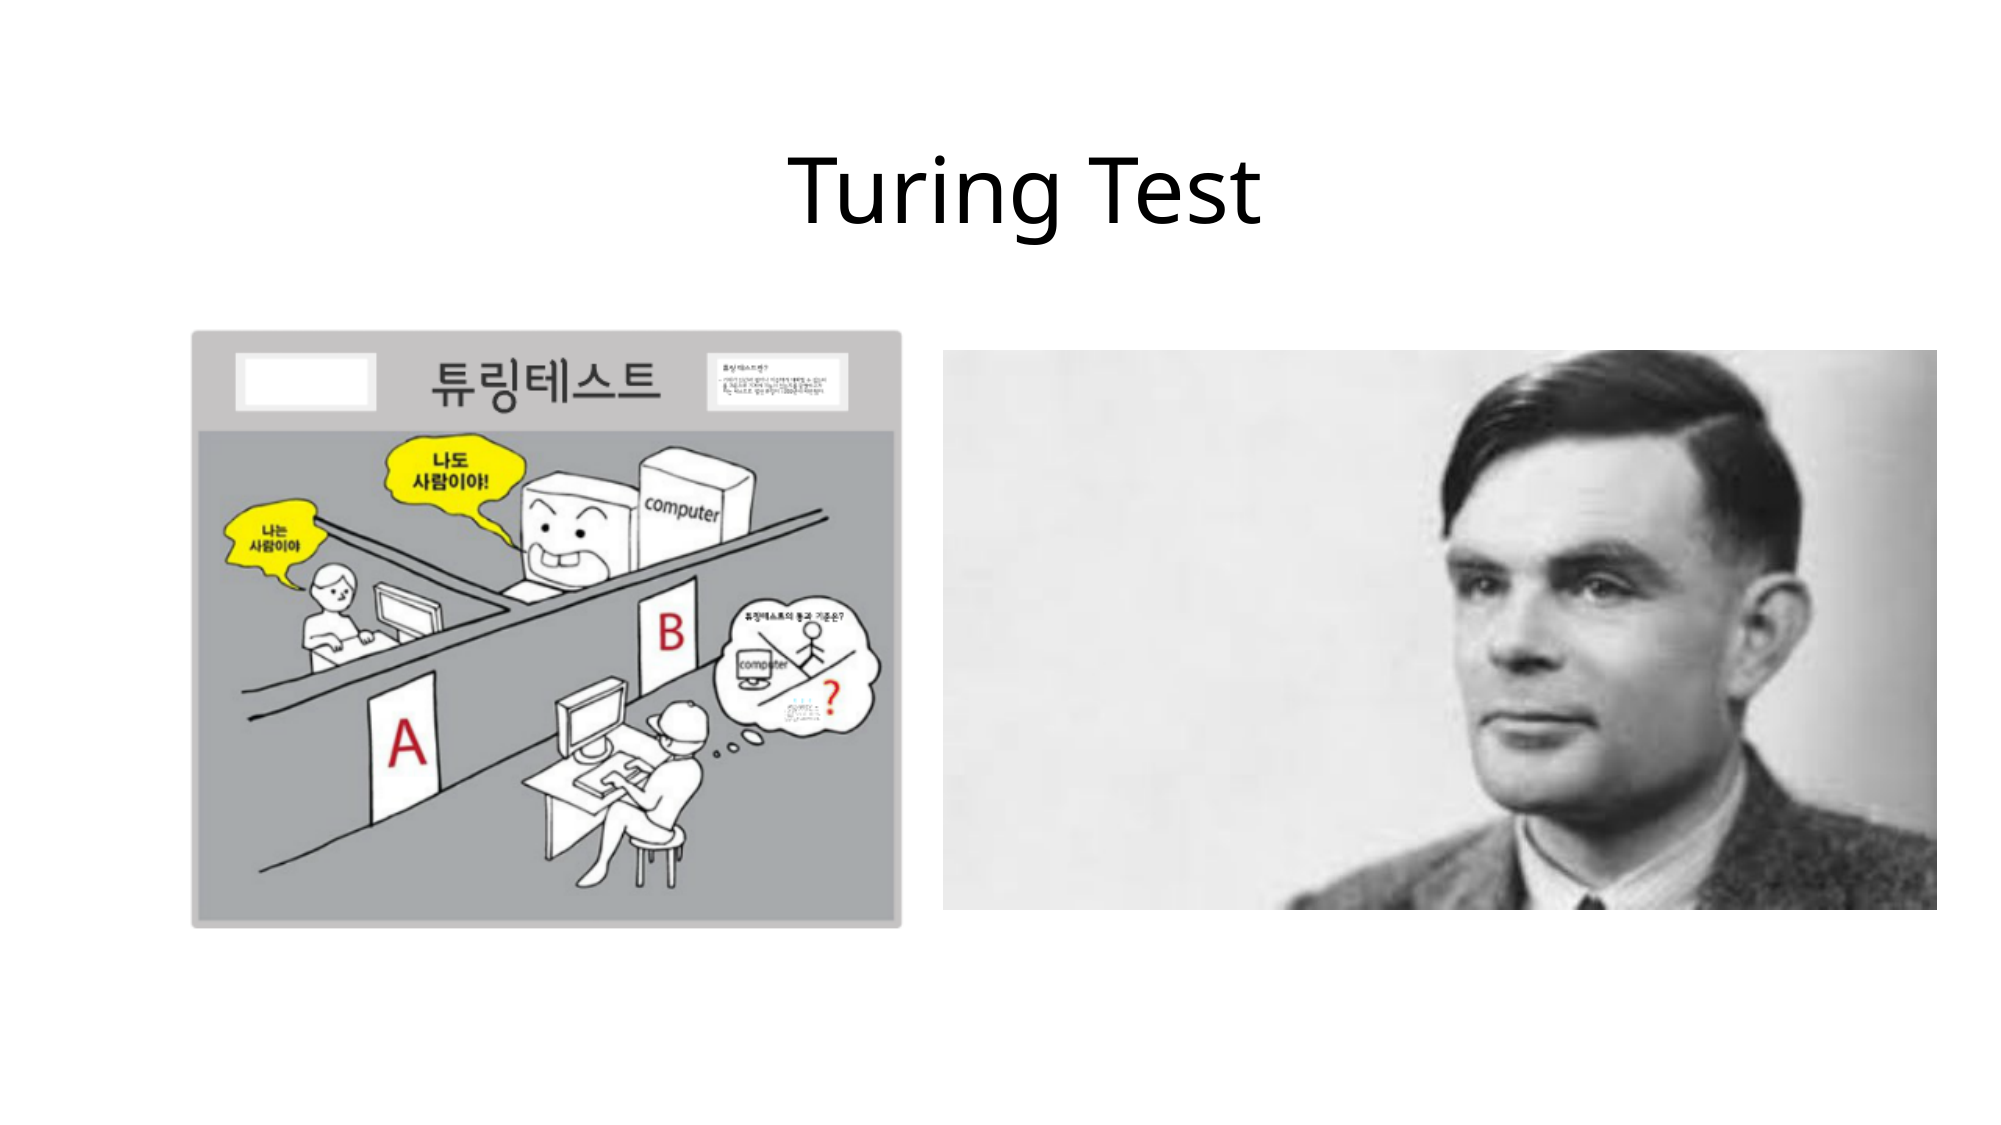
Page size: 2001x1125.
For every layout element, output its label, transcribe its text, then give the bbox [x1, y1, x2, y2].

picture [0, 322, 1937, 938]
text_box Turing Test [162, 84, 1888, 303]
